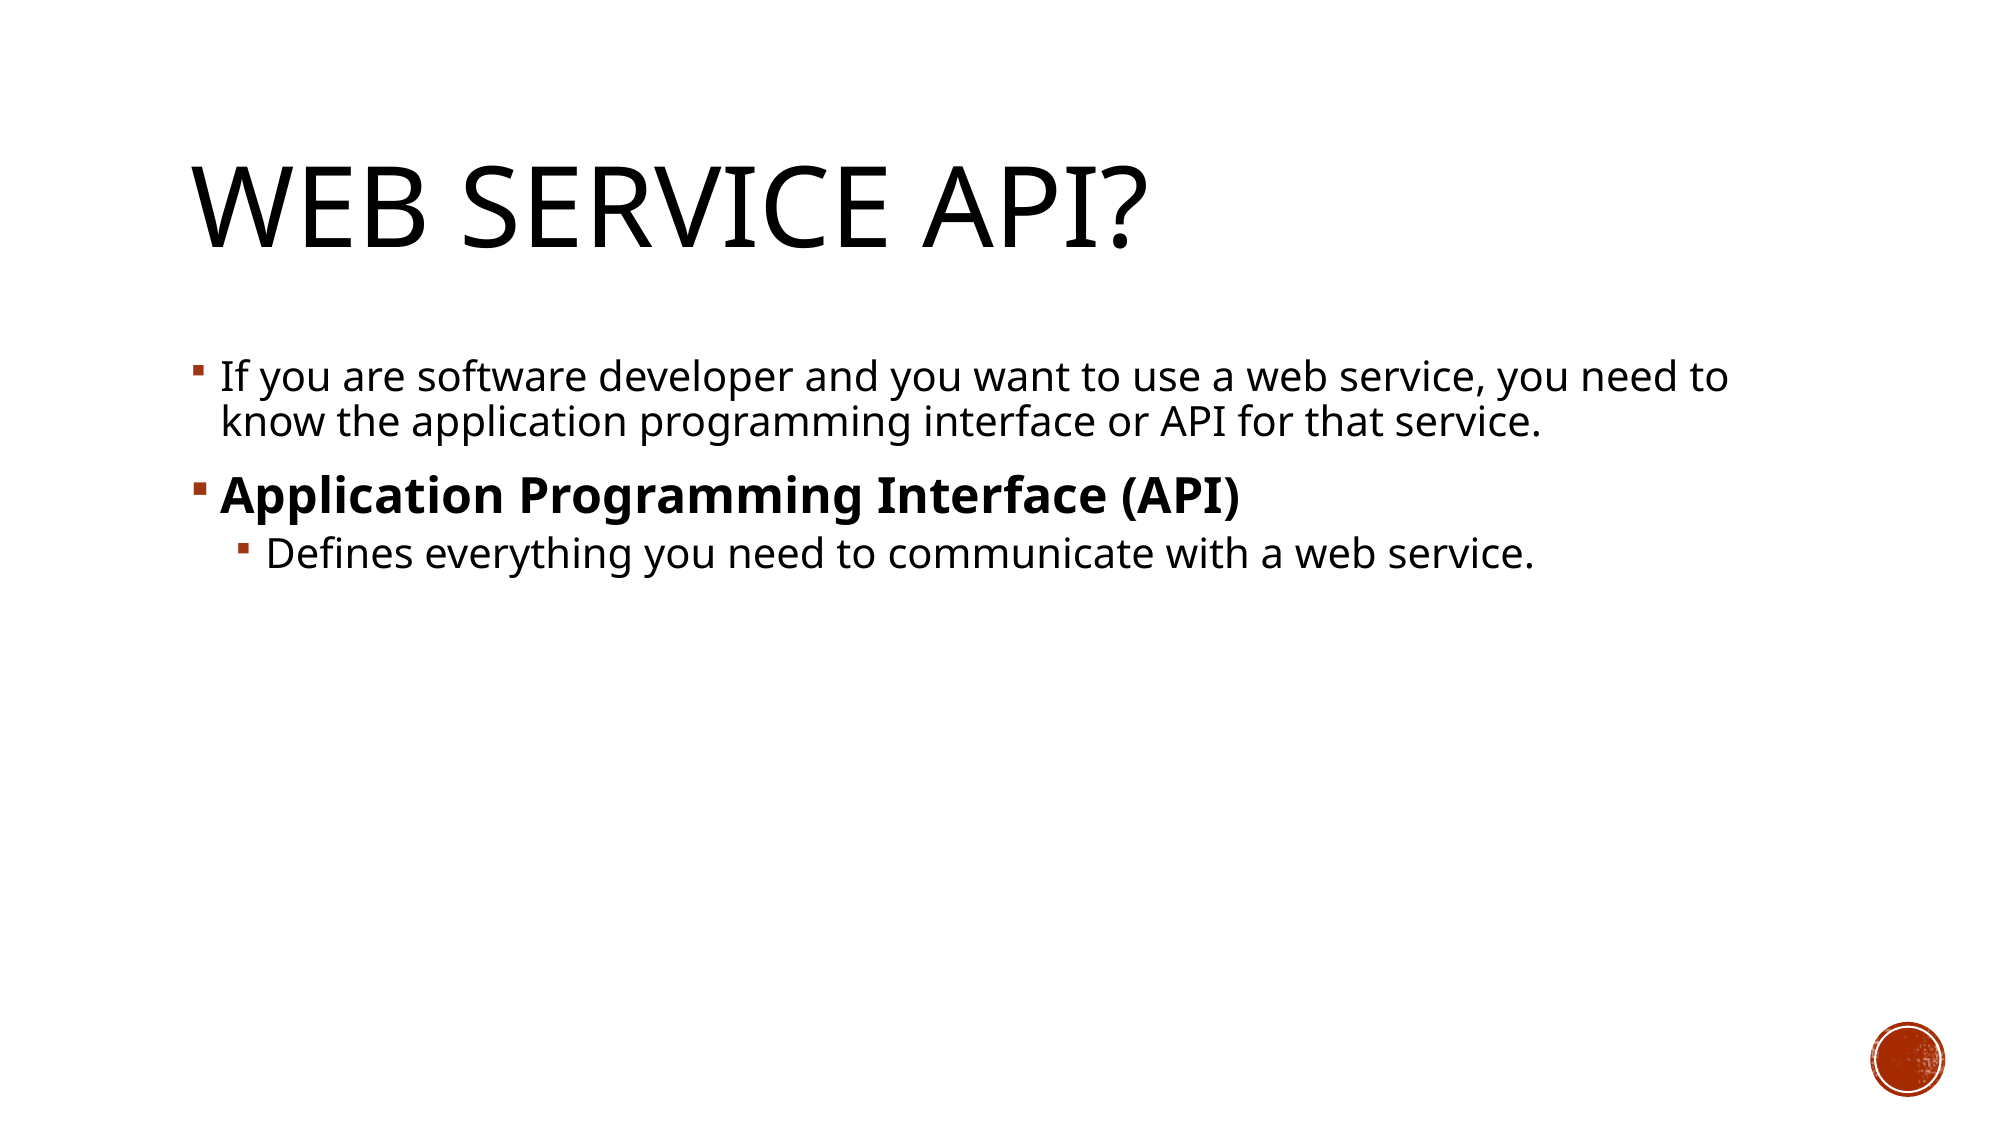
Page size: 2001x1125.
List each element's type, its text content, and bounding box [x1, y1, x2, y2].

list If you are software developer and you want to use a web service, you need to know the application programming interface or API for that service. Application Programming Interface (API) Defines everything you need to communicate with a web service. [175, 348, 1826, 1013]
title Web Service API? [175, 79, 1826, 344]
